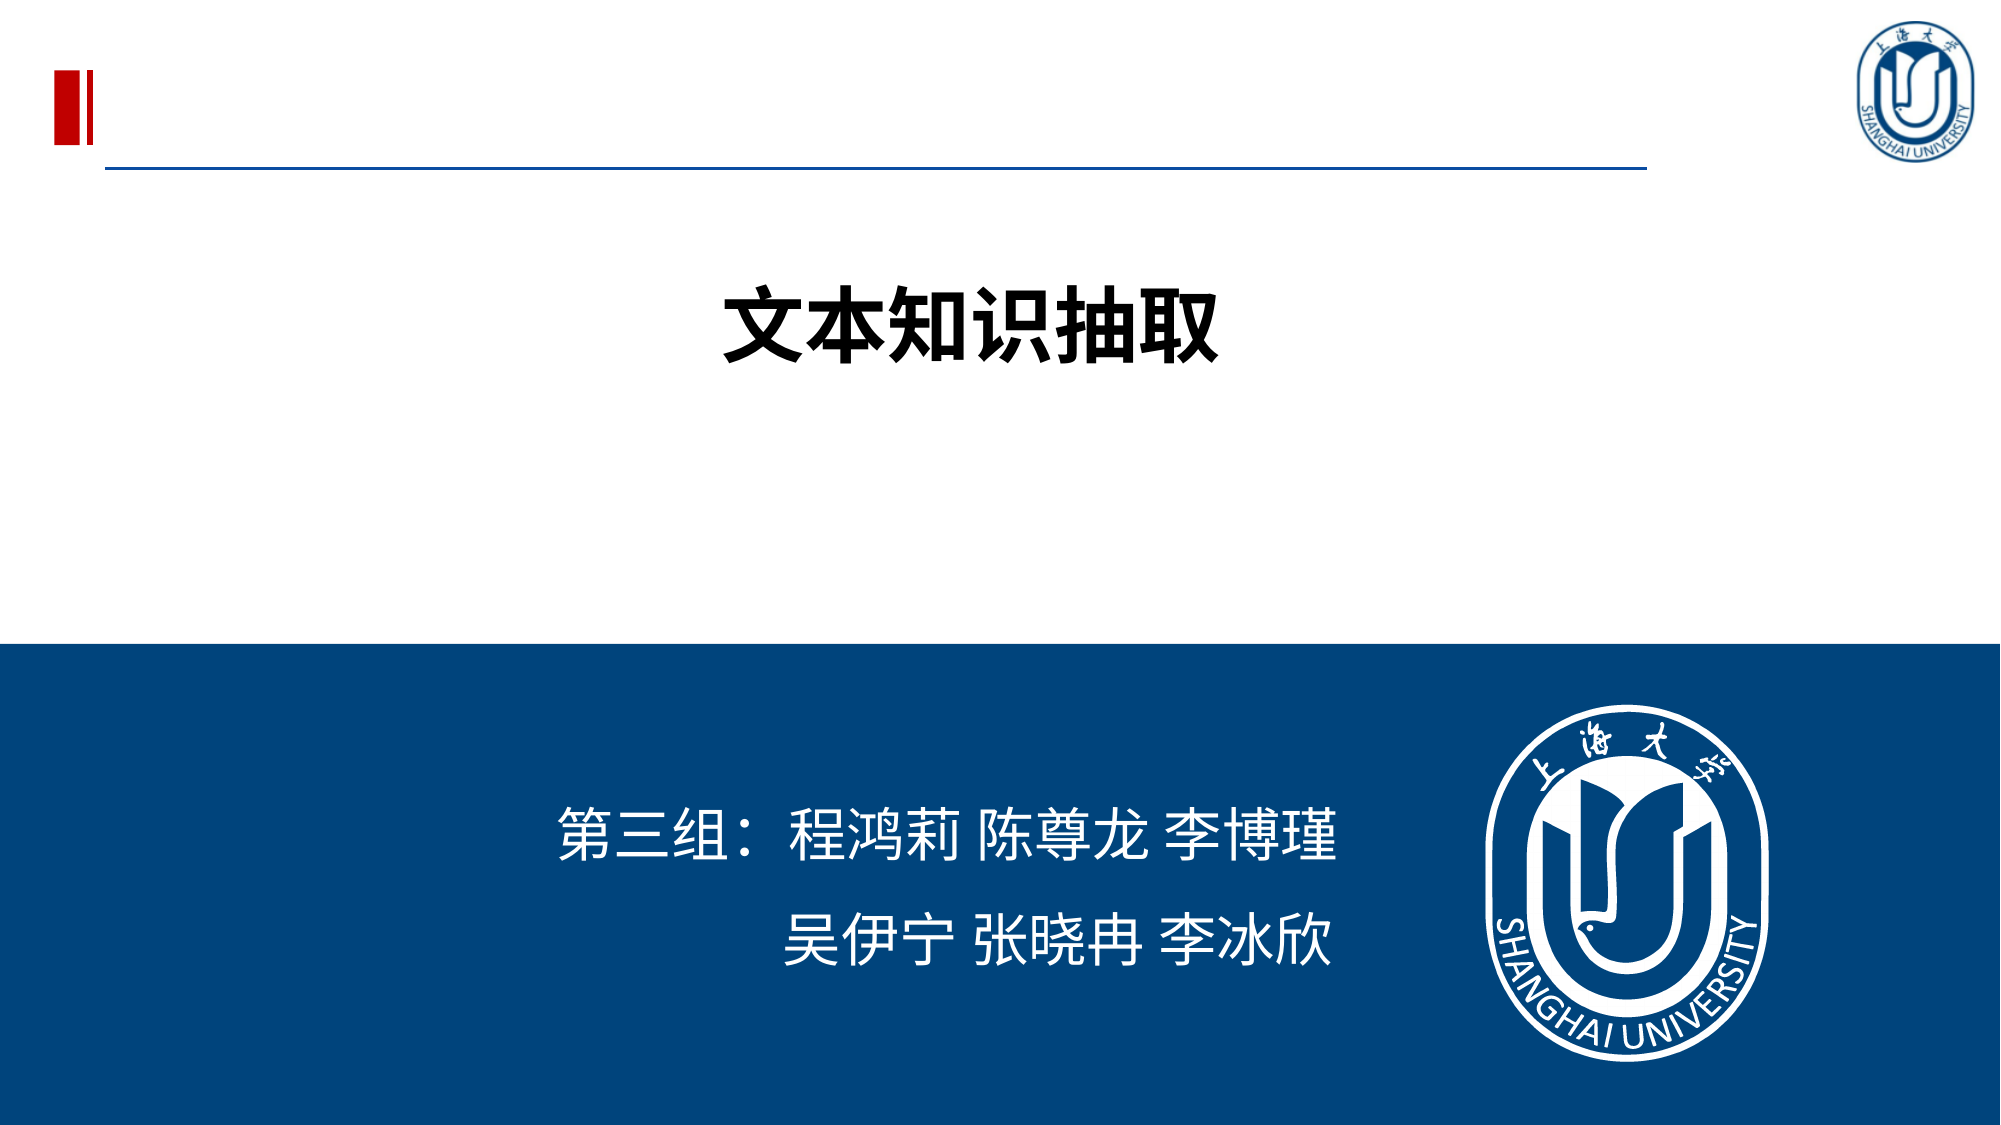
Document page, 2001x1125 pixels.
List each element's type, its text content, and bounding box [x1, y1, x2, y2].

picture [1478, 698, 1774, 1069]
picture [1855, 21, 1978, 163]
text_box [102, 87, 1840, 461]
text_box 第三组：程鸿莉 陈尊龙 李博瑾 吴伊宁 张晓冉 李冰欣 [341, 790, 1473, 981]
text_box [0, 643, 2000, 1125]
text_box 文本知识抽取 [352, 266, 1590, 381]
